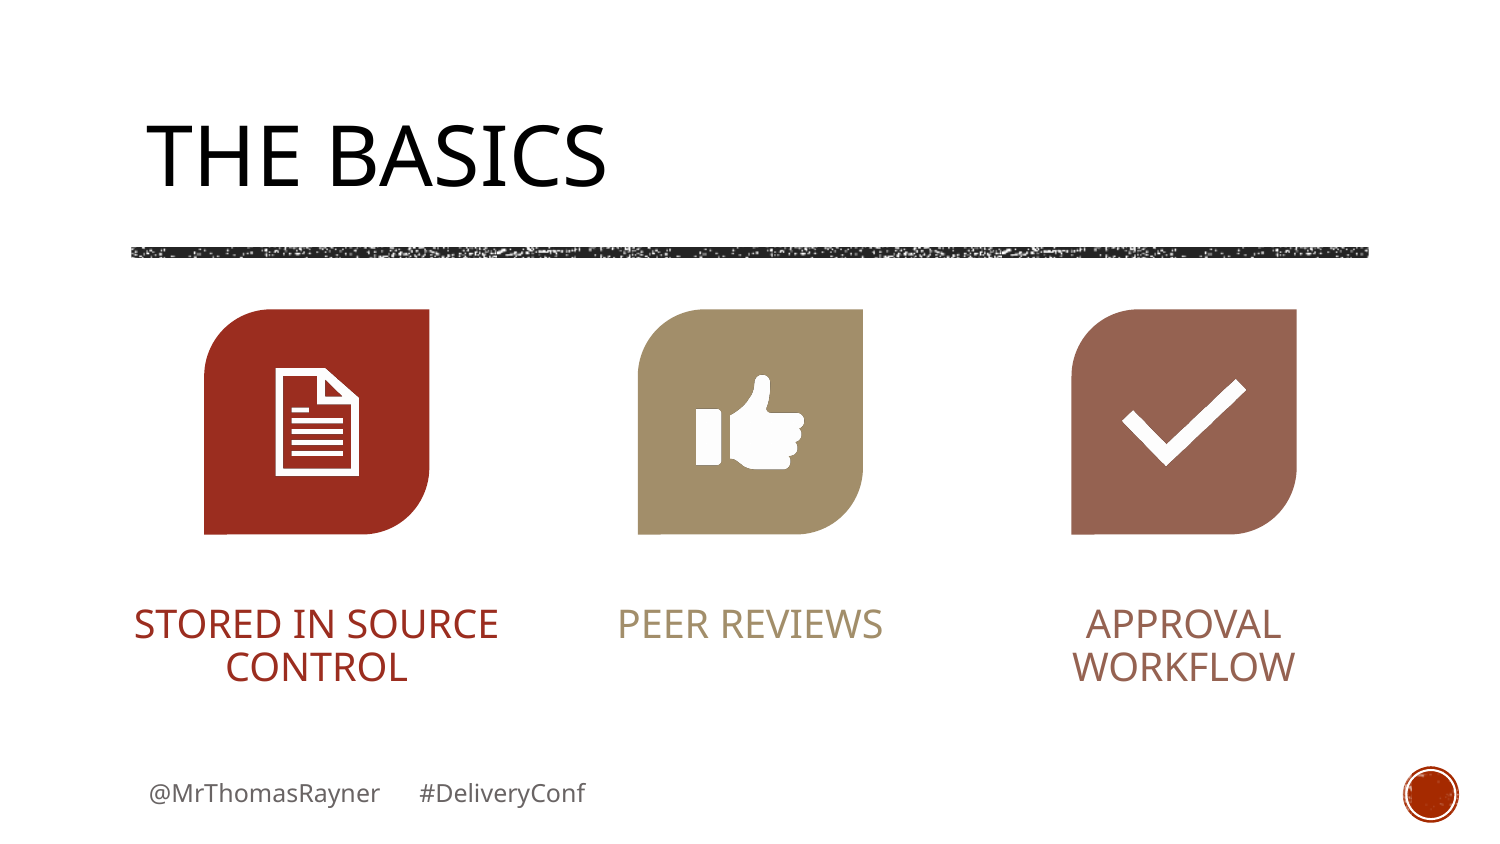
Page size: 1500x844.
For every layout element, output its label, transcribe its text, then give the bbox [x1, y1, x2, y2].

footer @MrThomasRayner #DeliveryConf [133, 771, 913, 817]
text_box Stored in source control [132, 604, 502, 723]
text_box Peer reviews [565, 604, 935, 723]
text_box [130, 247, 1370, 259]
text_box [685, 356, 816, 487]
text_box [251, 356, 382, 487]
text_box [1118, 356, 1250, 487]
title The Basics [131, 59, 1370, 247]
text_box Approval workflow [999, 604, 1369, 723]
text_box [637, 309, 863, 535]
text_box [1071, 309, 1297, 535]
text_box [204, 309, 430, 535]
